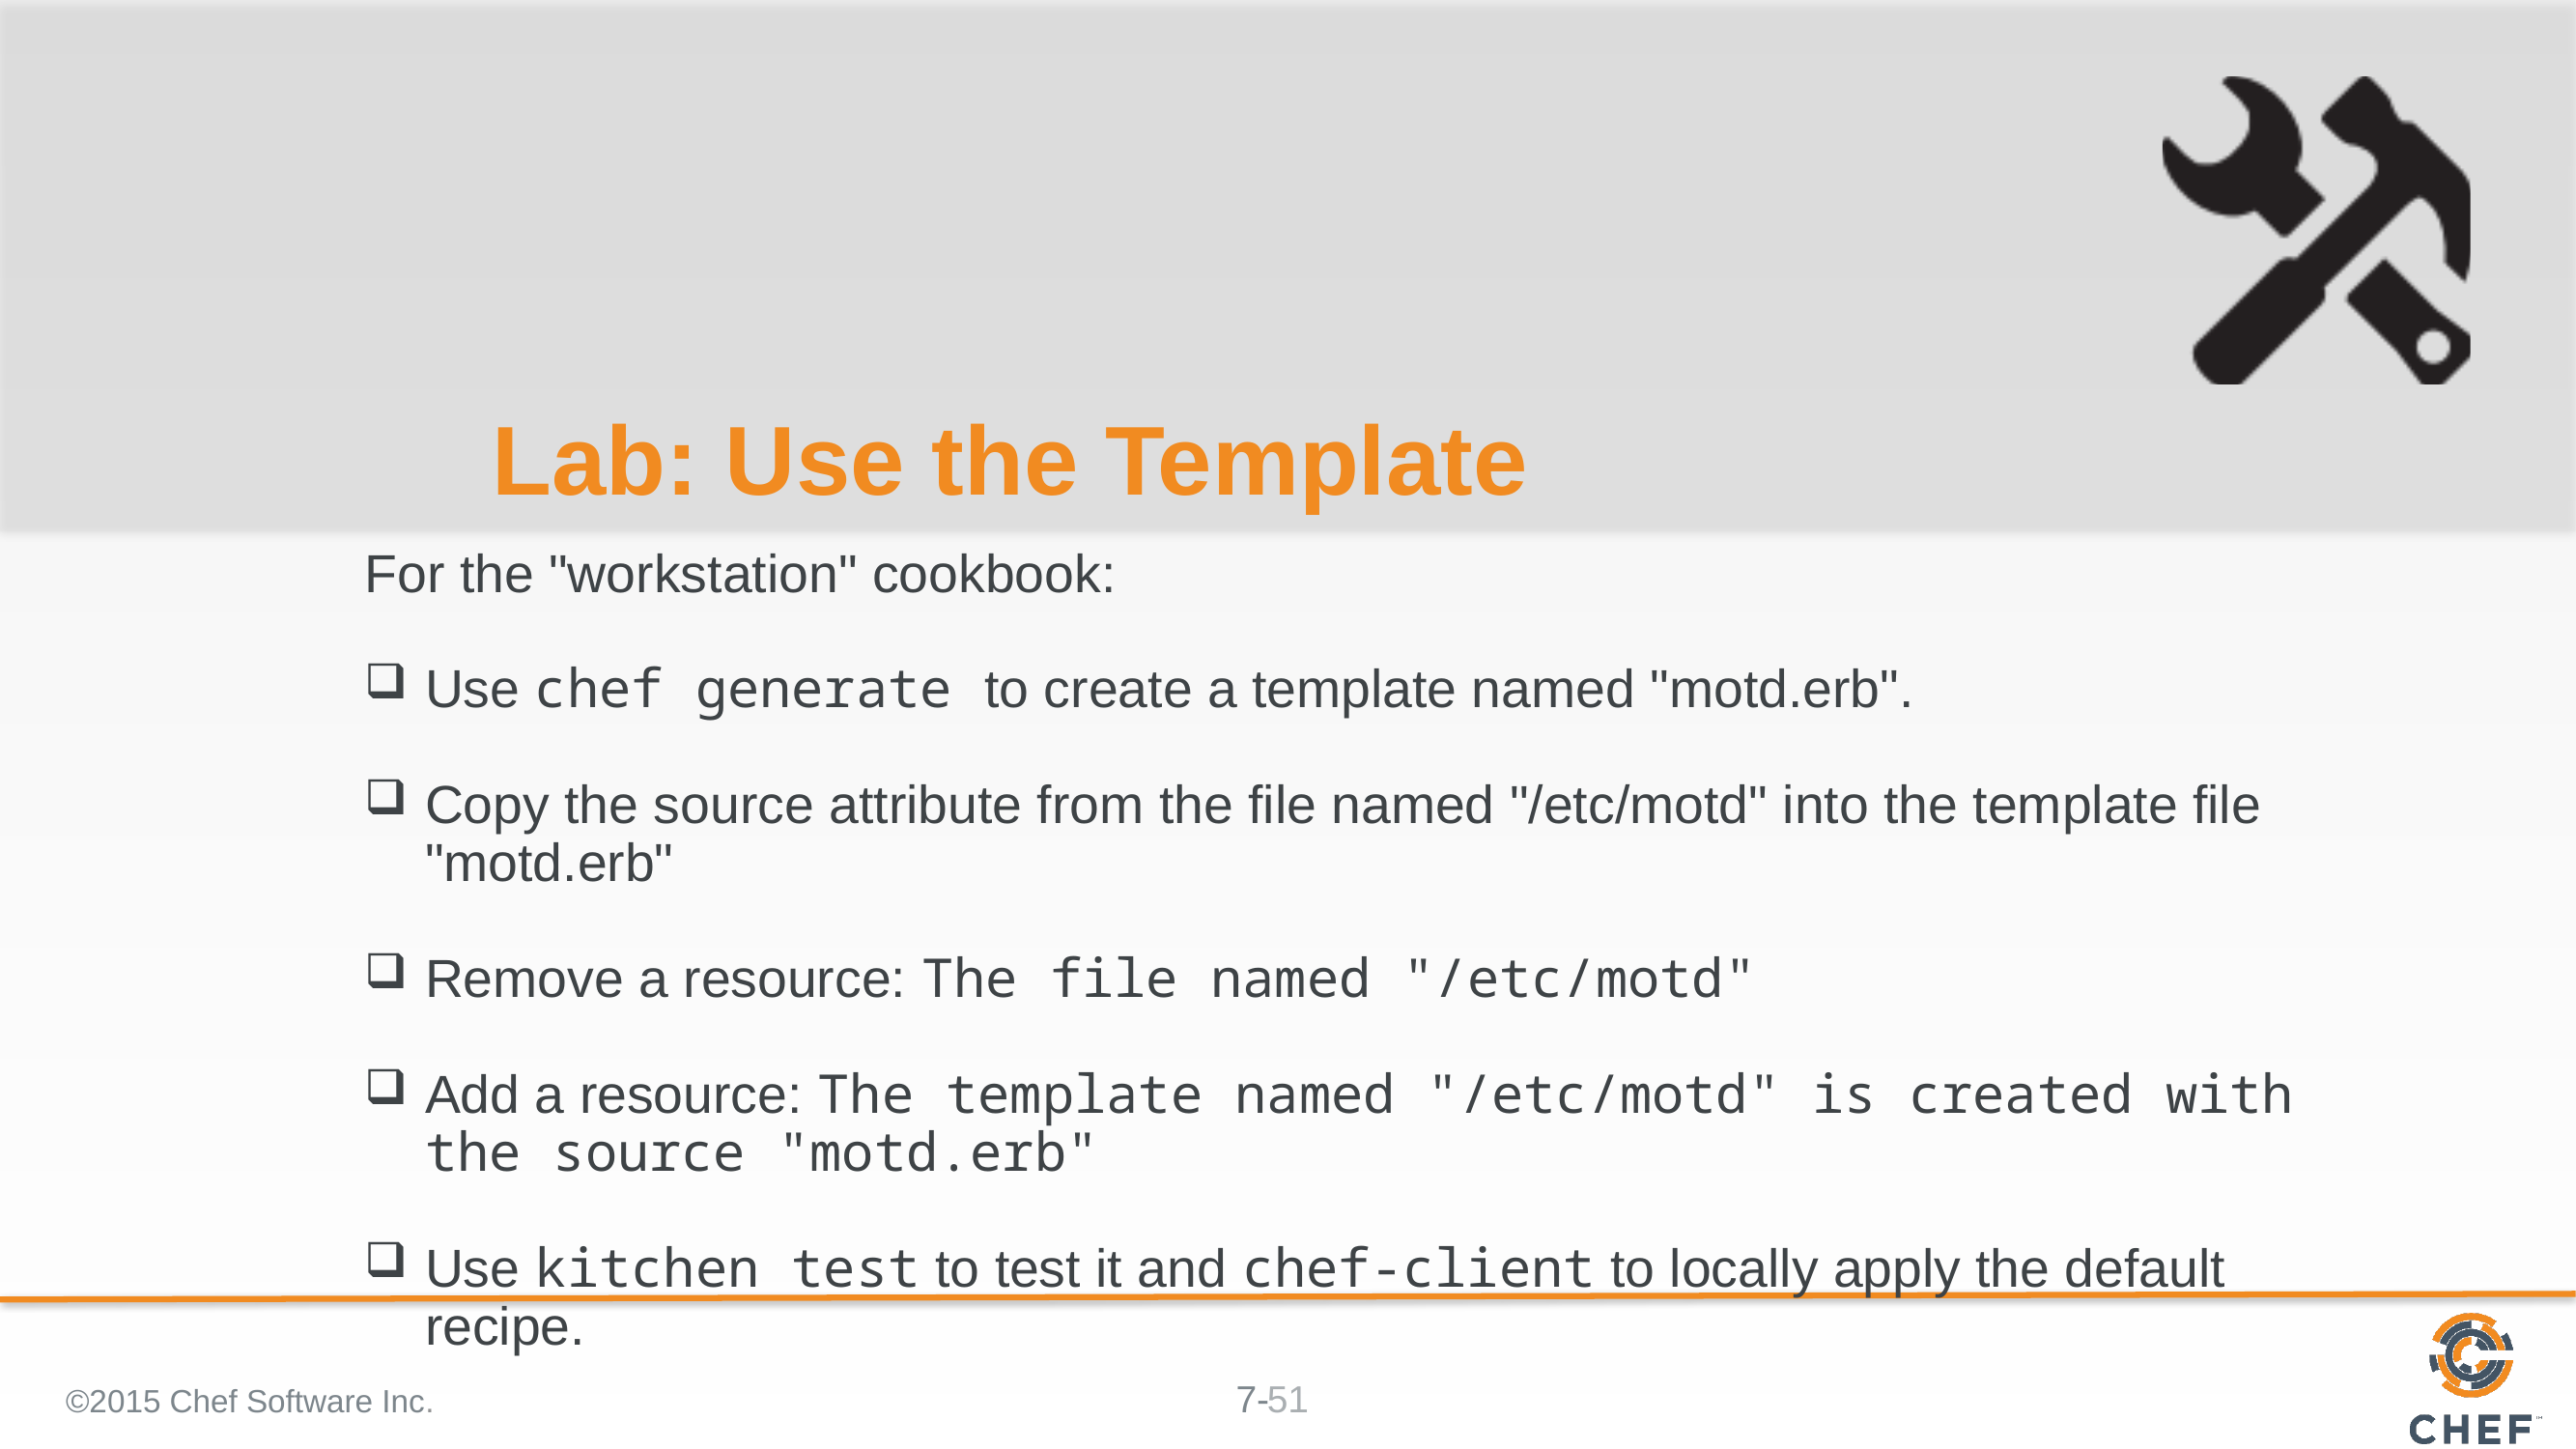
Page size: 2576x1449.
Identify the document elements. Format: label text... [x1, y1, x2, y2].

title Lab: Use the Template [477, 395, 2217, 531]
subtitle For the "workstation" cookbook: Use chef generate to create a template named "motd.erb". Copy the source attribute from the file named "/etc/motd" into the template file "motd.erb" Remove a resource: The file named "/etc/motd" Add a resource: The template named "/etc/motd" is created with the source "motd.erb" Use kitchen test to test it and chef-client to locally apply the default recipe. [350, 531, 2322, 1293]
slide_number 51 [998, 1359, 1578, 1437]
footer ©2015 Chef Software Inc. [51, 1359, 952, 1440]
picture [2399, 1297, 2550, 1449]
